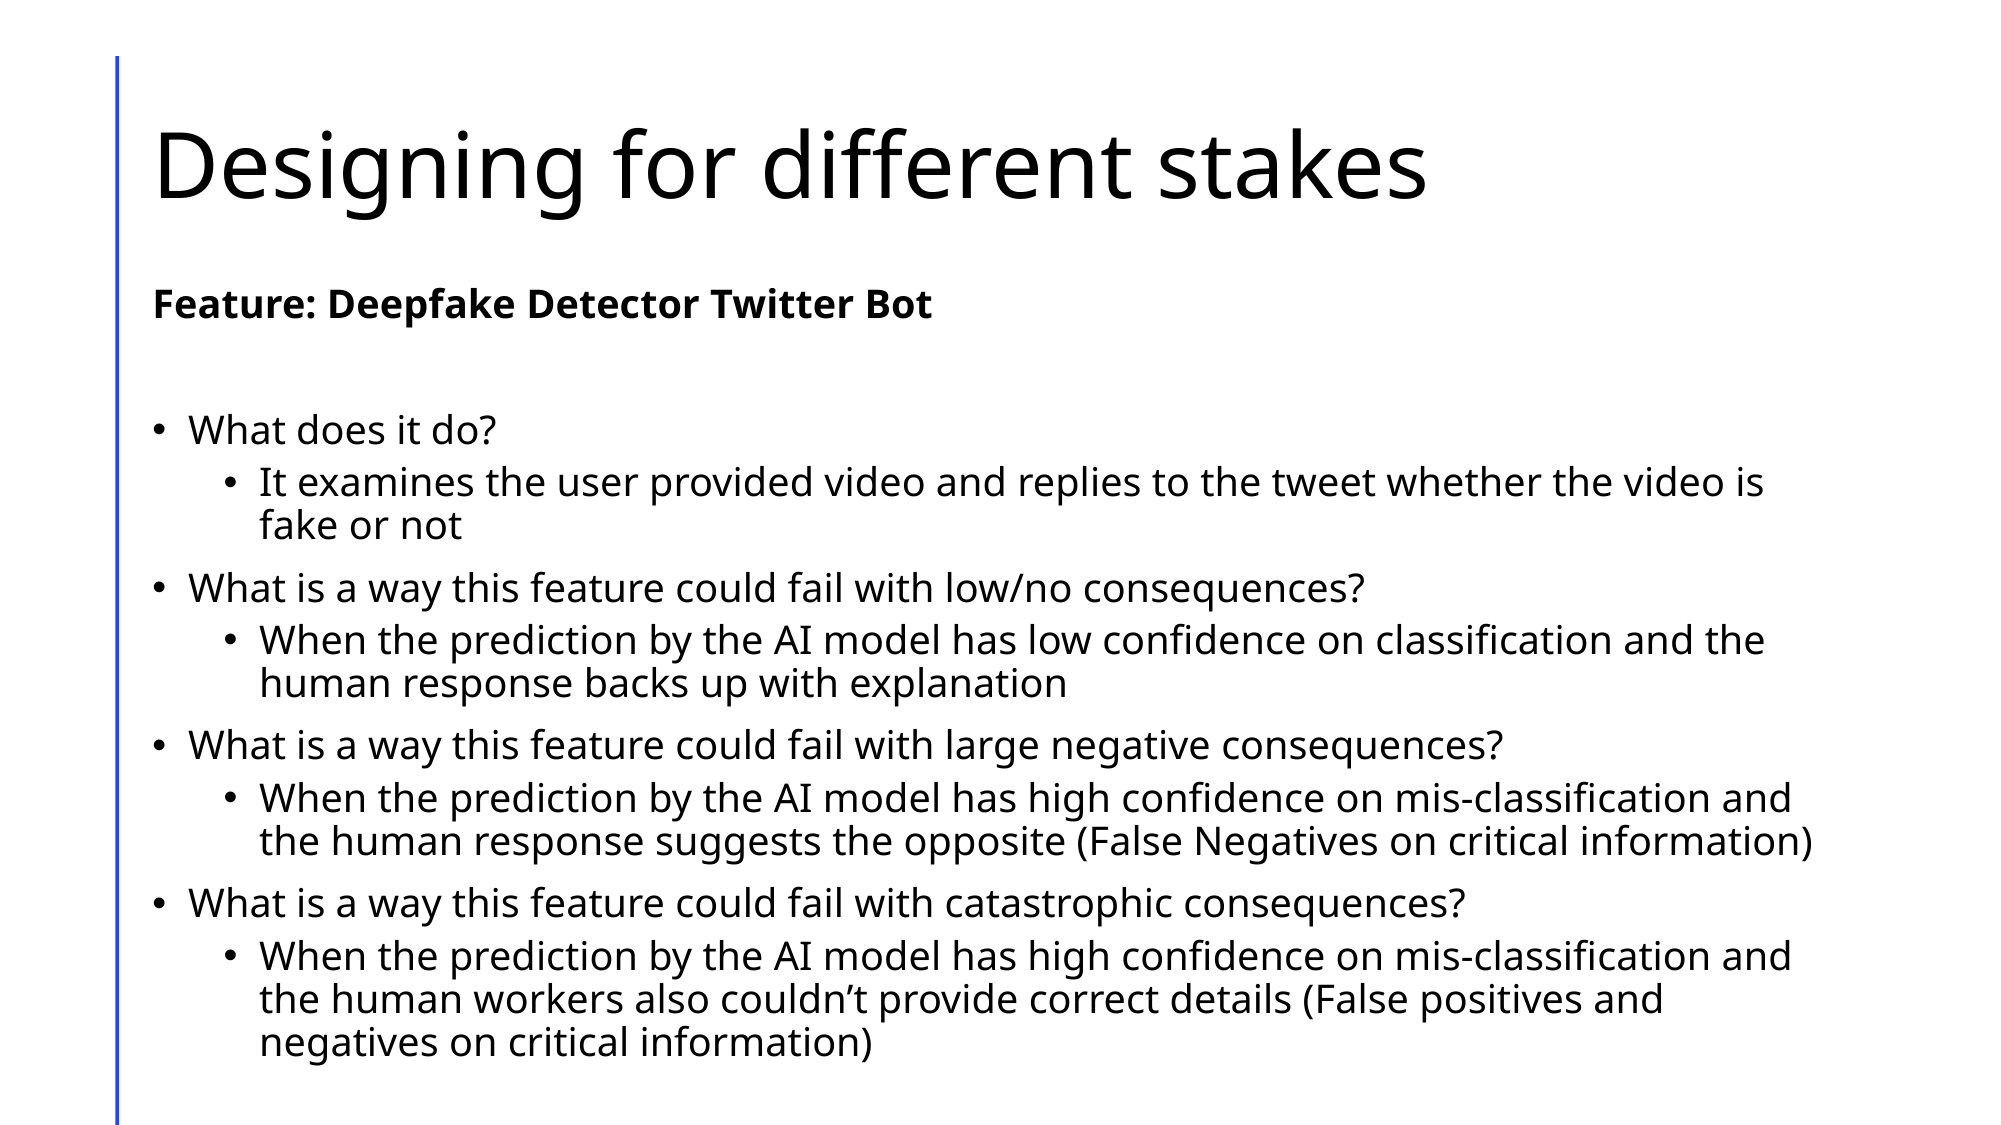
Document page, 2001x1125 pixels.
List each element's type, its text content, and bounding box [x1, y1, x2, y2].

text_box Feature: Deepfake Detector Twitter Bot What does it do? It examines the user provided video and replies to the tweet whether the video is fake or not What is a way this feature could fail with low/no consequences? When the prediction by the AI model has low confidence on classification and the human response backs up with explanation What is a way this feature could fail with large negative consequences? When the prediction by the AI model has high confidence on mis-classification and the human response suggests the opposite (False Negatives on critical information) What is a way this feature could fail with catastrophic consequences? When the prediction by the AI model has high confidence on mis-classification and the human workers also couldn’t provide correct details (False positives and negatives on critical information) [137, 277, 1863, 1088]
title Designing for different stakes [137, 59, 1863, 277]
